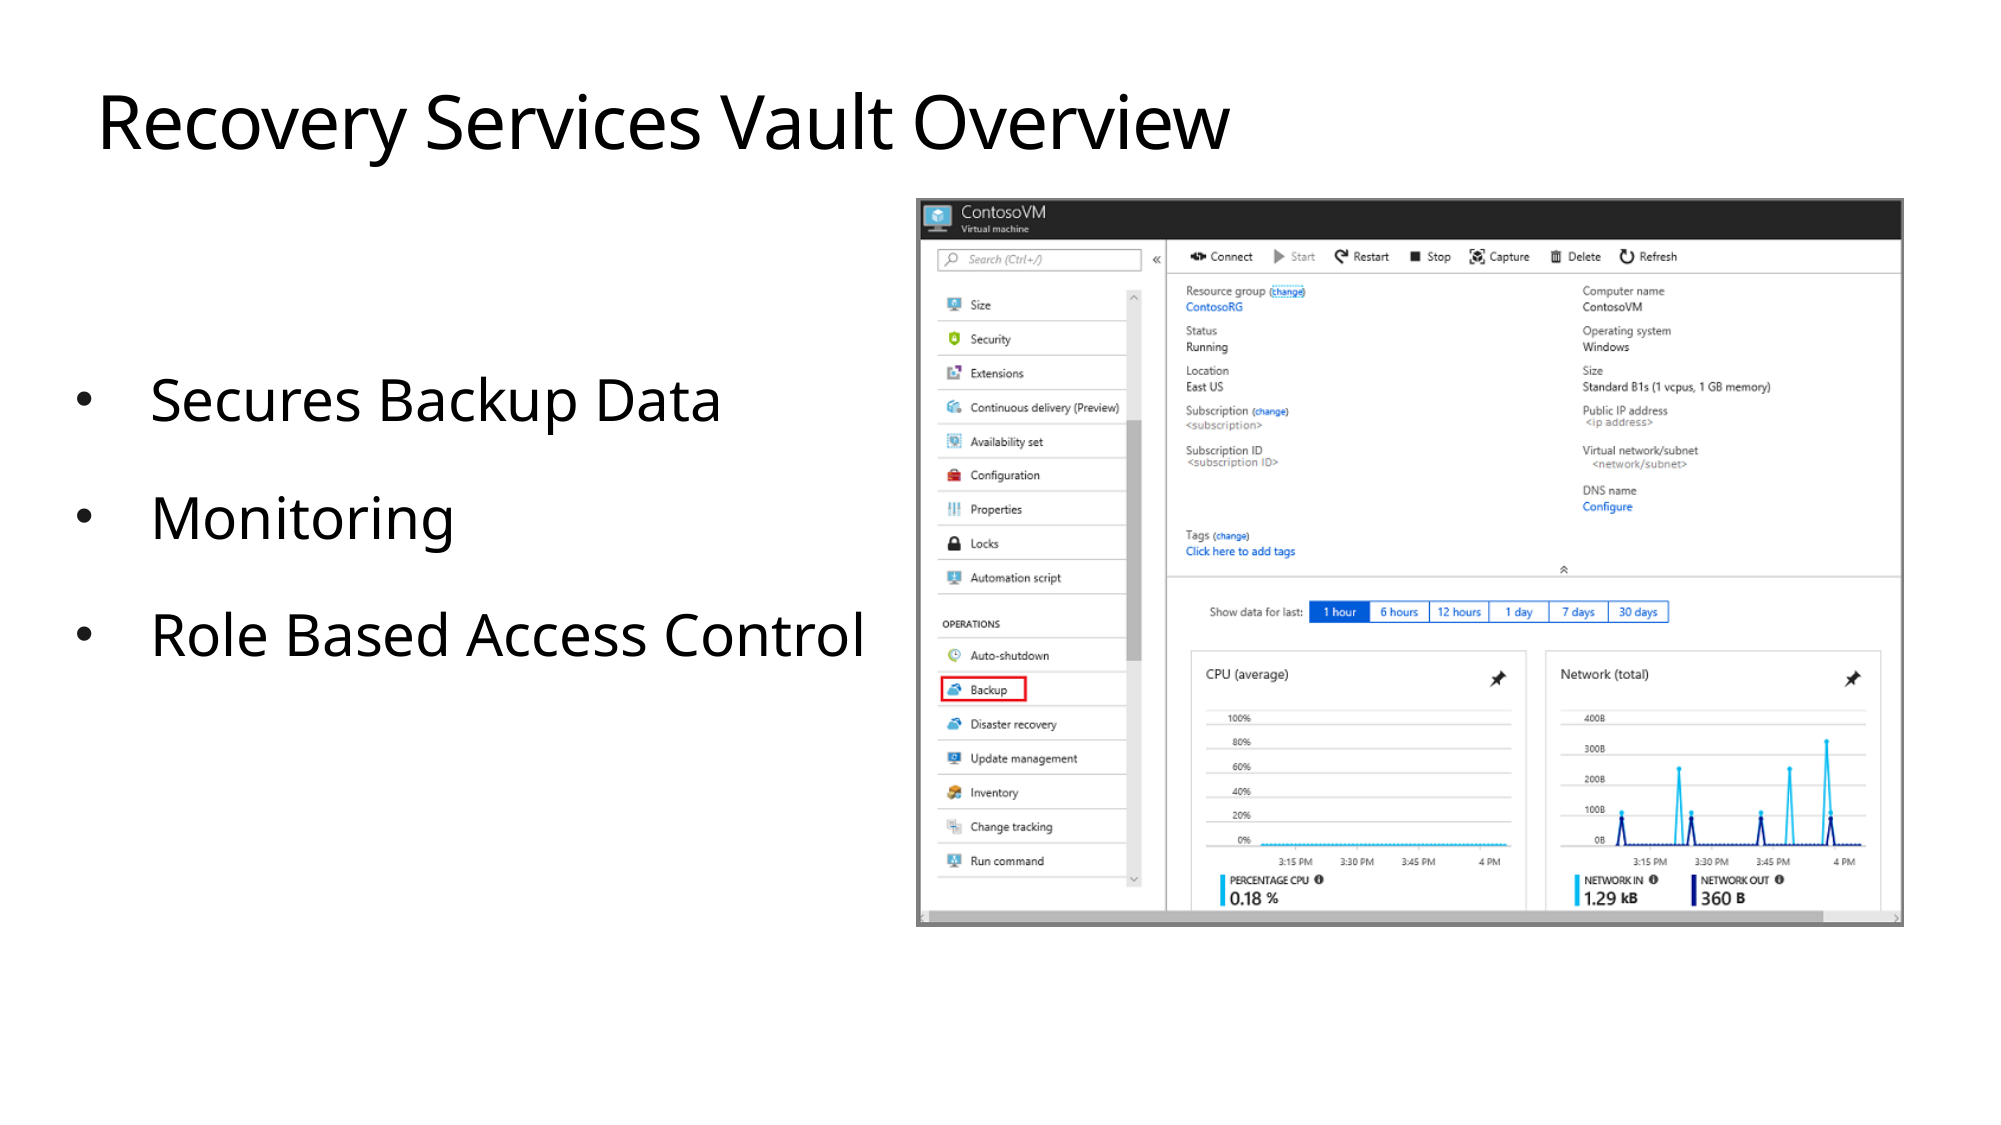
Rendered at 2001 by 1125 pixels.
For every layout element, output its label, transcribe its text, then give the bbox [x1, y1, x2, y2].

list Secures Backup Data Monitoring Role Based Access Control [75, 328, 915, 792]
title Recovery Services Vault Overview [96, 75, 1904, 166]
picture [915, 198, 1905, 927]
